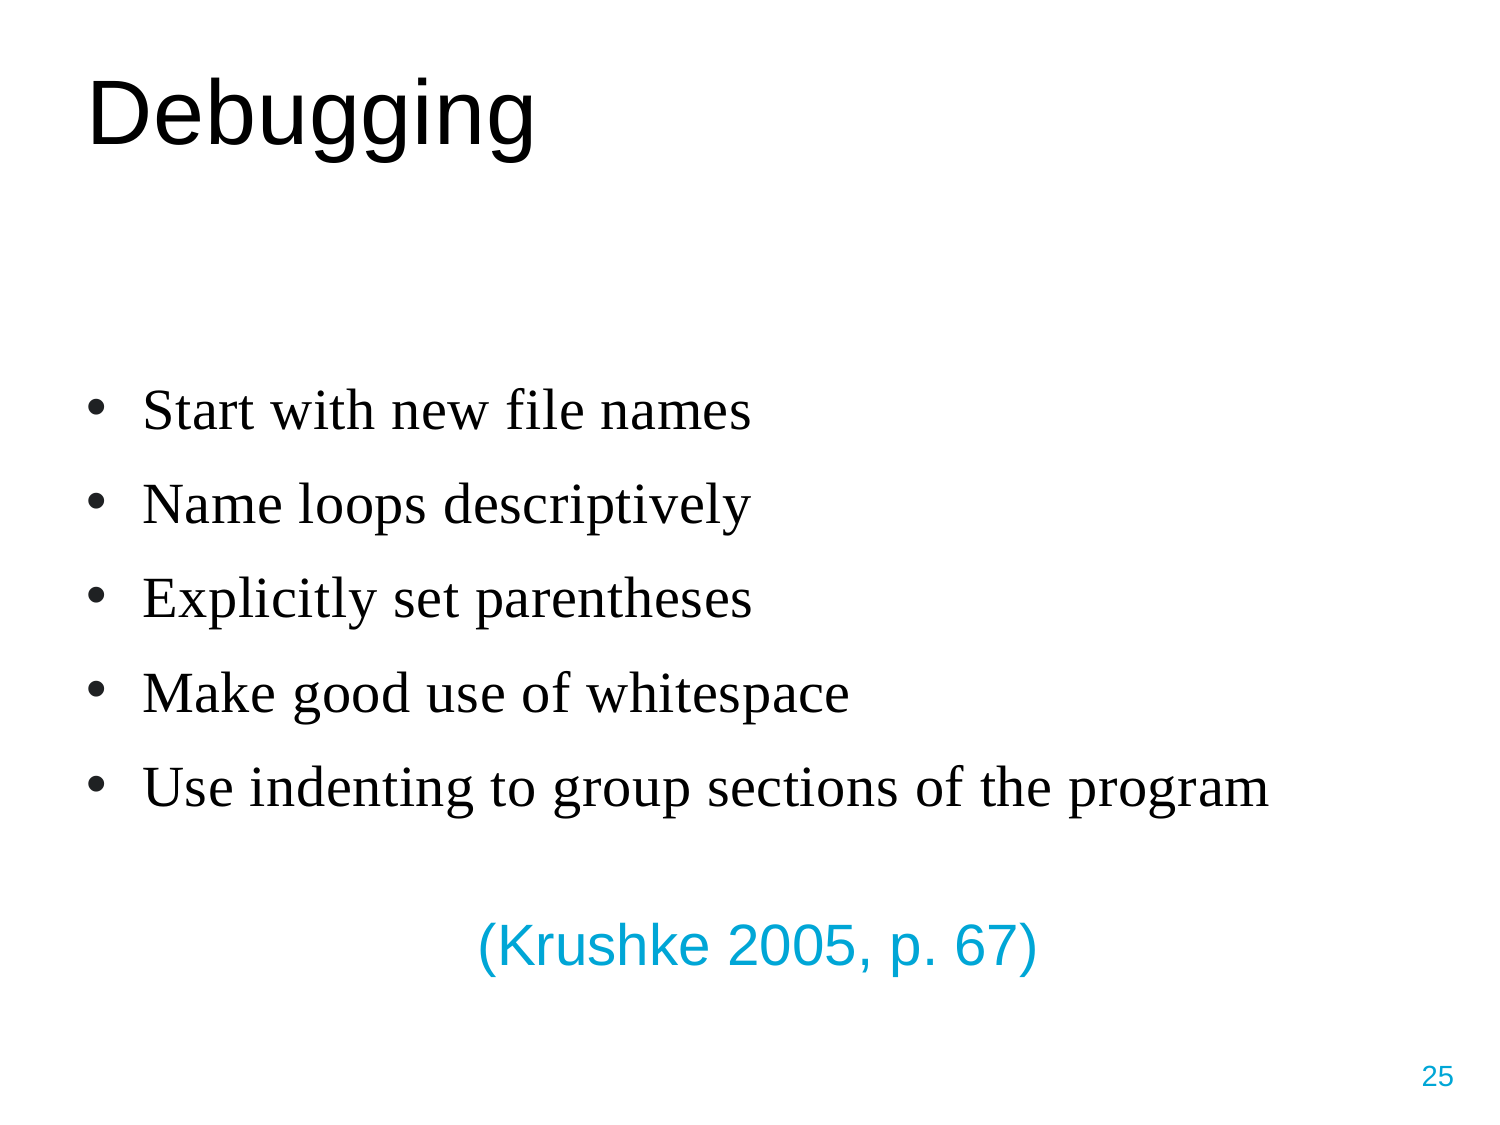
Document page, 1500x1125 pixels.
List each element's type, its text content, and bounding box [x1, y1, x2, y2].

title Debugging [71, 45, 1464, 233]
list Start with new file names Name loops descriptively Explicitly set parentheses Make good use of whitespace Use indenting to group sections of the program [71, 363, 1453, 1024]
text_box (Krushke 2005, p. 67) [462, 899, 1055, 984]
